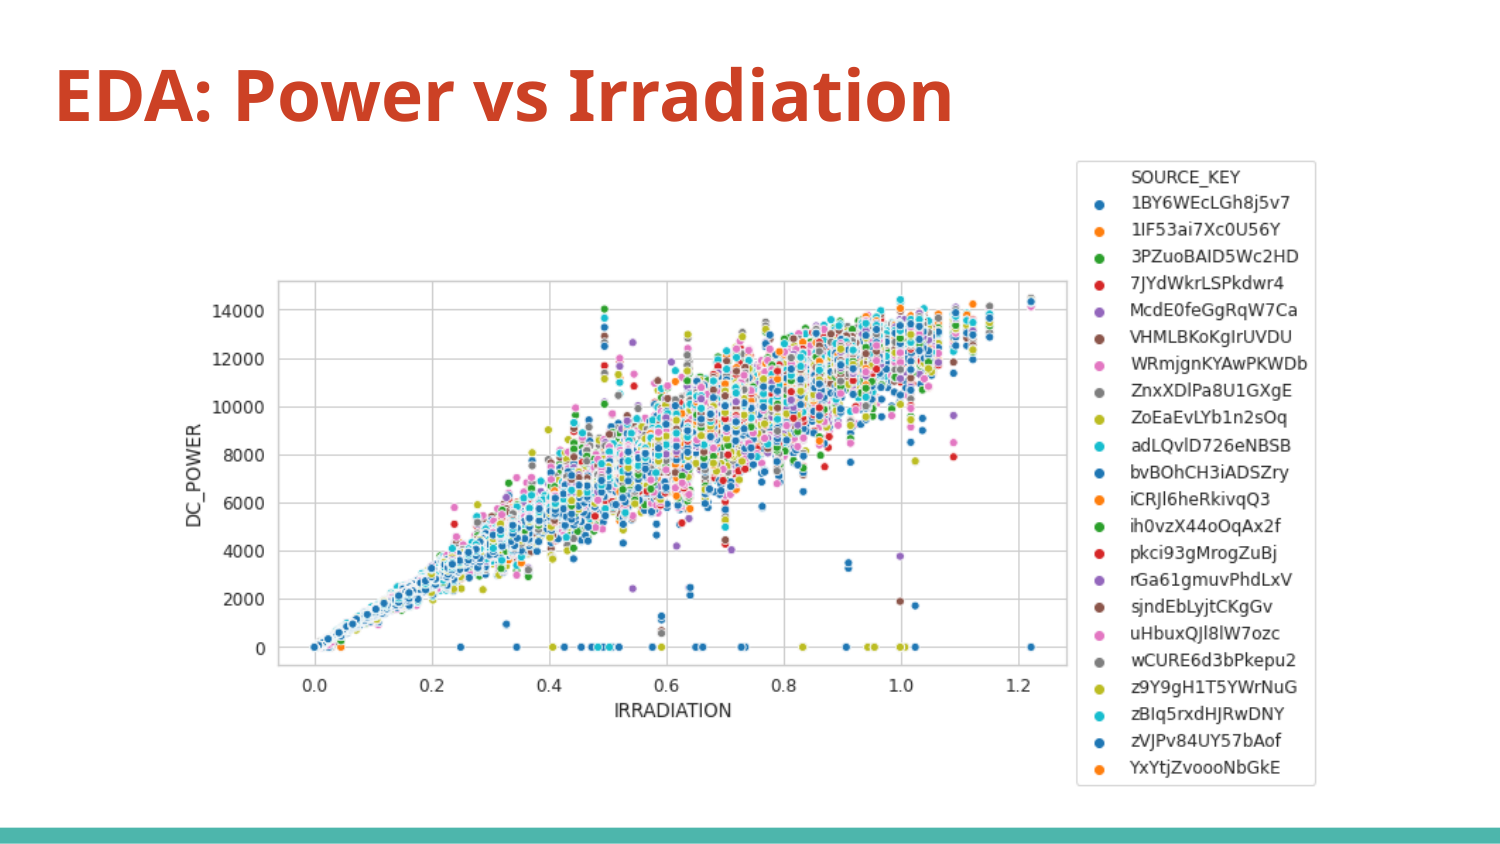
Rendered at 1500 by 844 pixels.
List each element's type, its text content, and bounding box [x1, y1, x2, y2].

title EDA: Power vs Irradiation [38, 35, 1437, 152]
picture [175, 151, 1325, 795]
